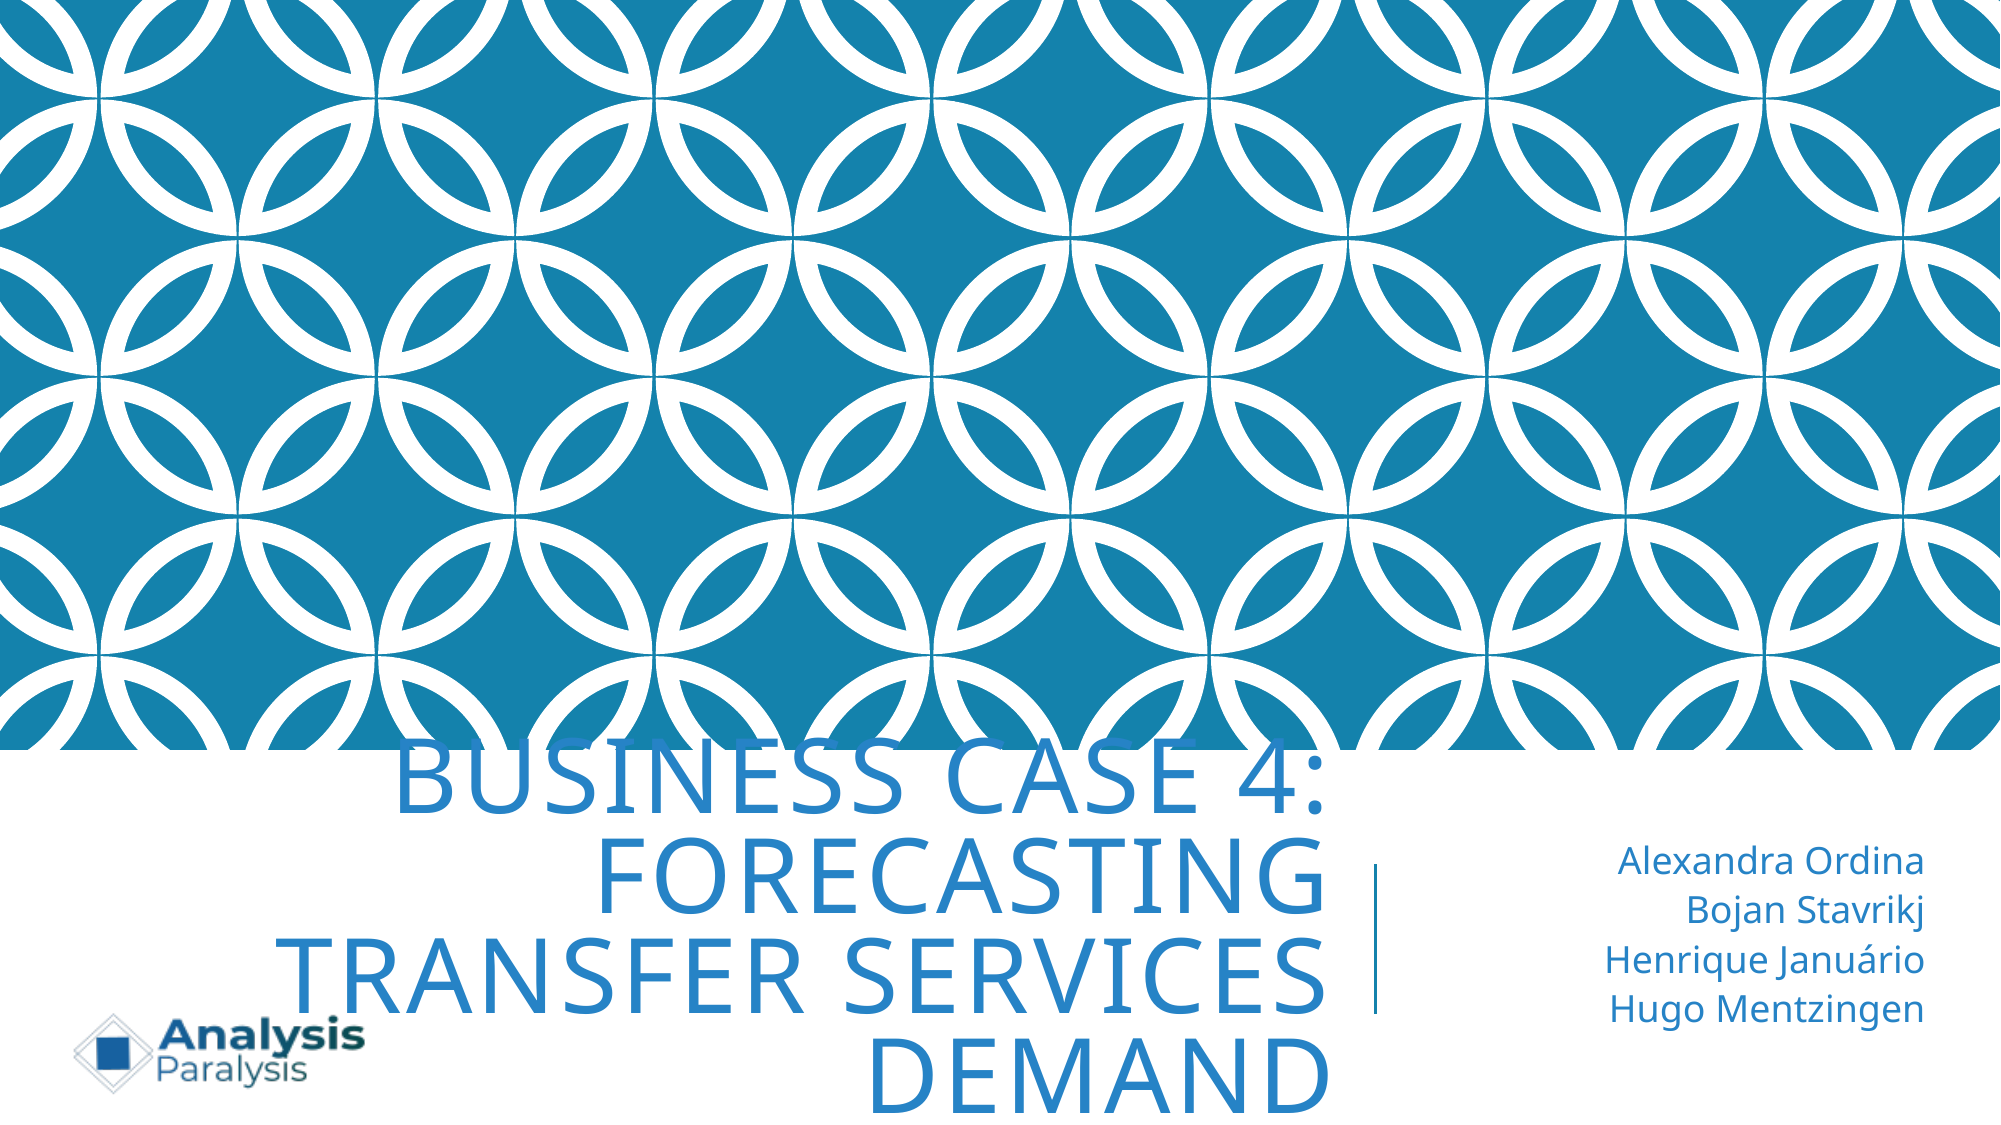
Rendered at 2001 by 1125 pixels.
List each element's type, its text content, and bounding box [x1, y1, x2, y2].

picture [58, 893, 381, 1125]
subtitle Alexandra Ordina Bojan Stavrikj Henrique Januário Hugo Mentzingen [666, 763, 1941, 1104]
title Business Case 4: forecasting transfer services demand [75, 813, 666, 1054]
